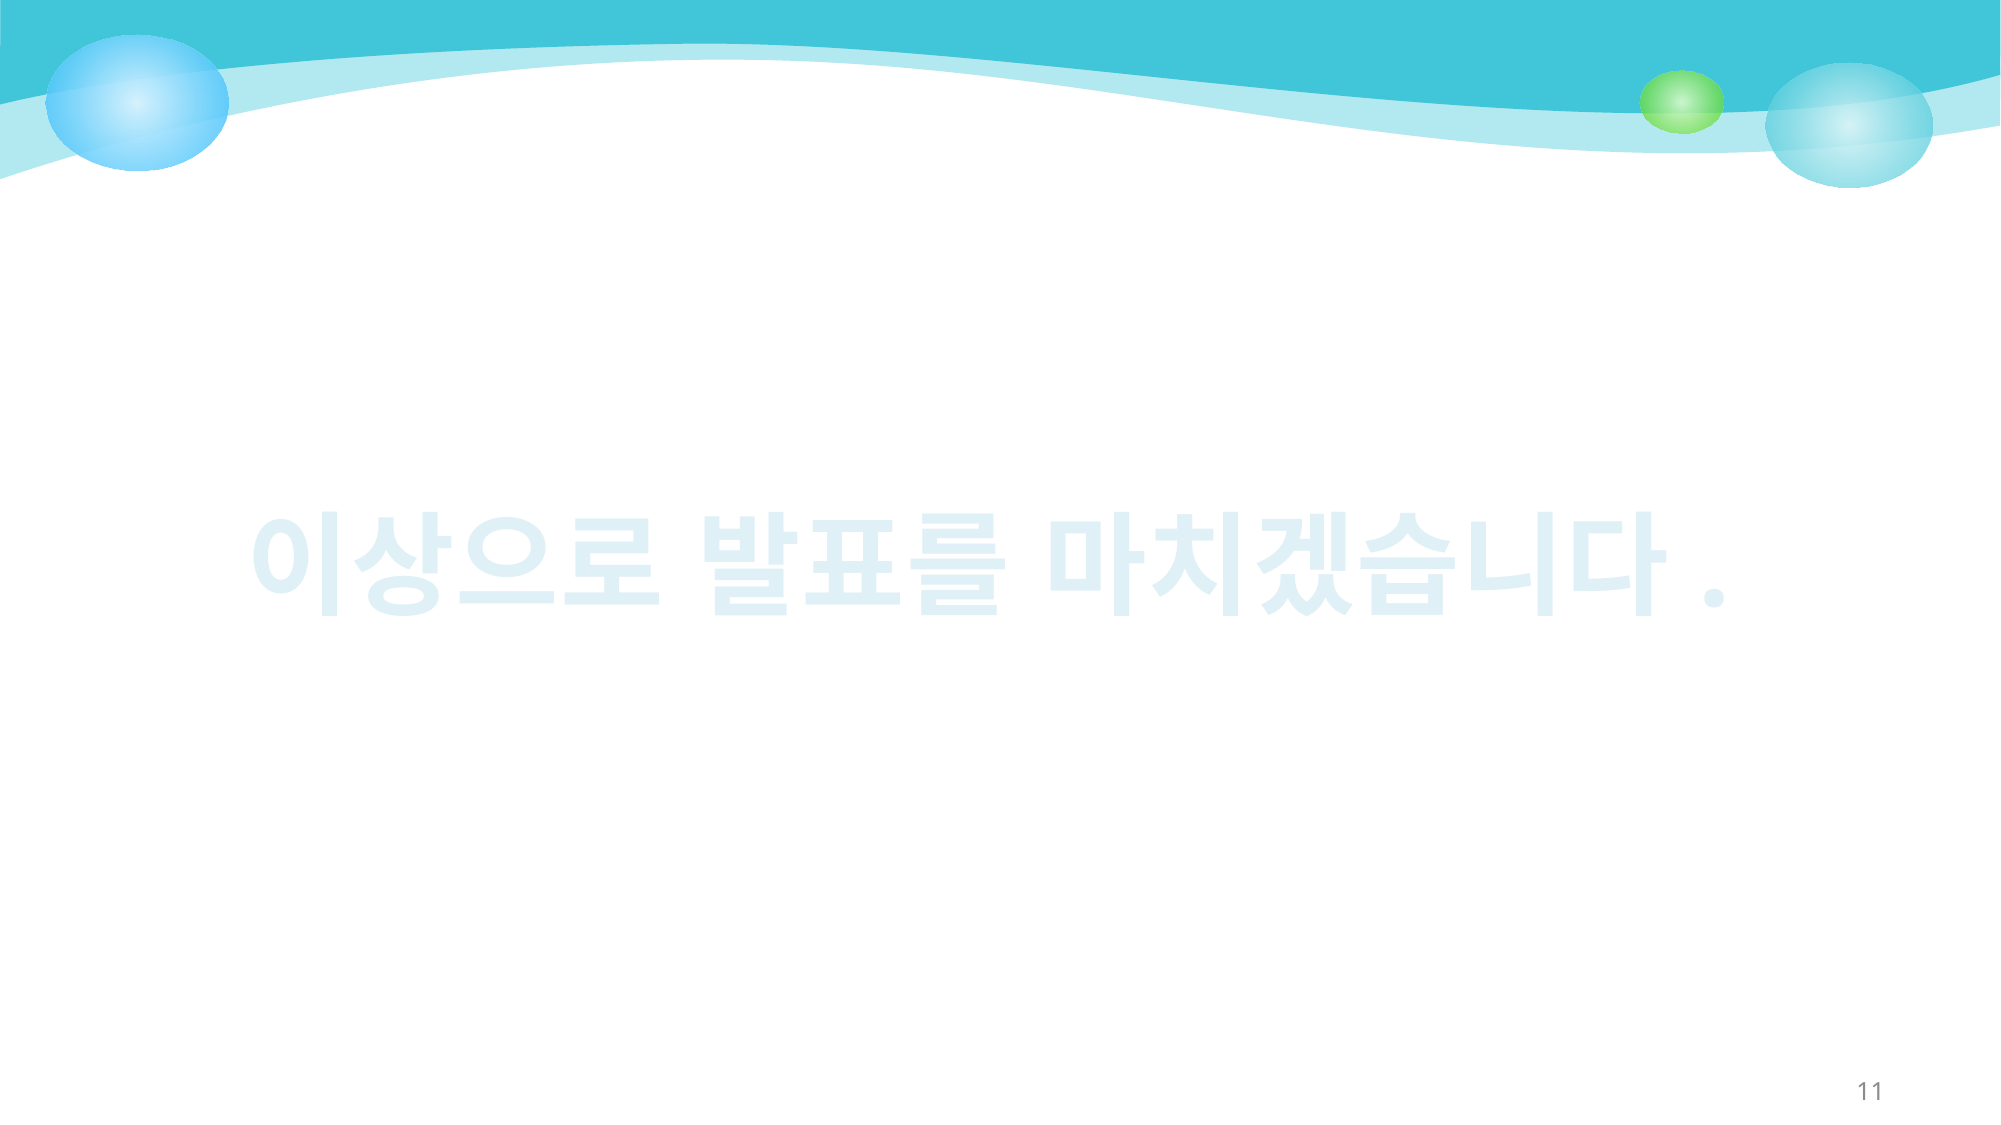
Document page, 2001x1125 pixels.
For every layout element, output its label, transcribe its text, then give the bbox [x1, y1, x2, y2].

text_box 이상으로 발표를 마치겠습니다. [231, 486, 1746, 637]
slide_number 11 [1433, 1072, 1900, 1113]
